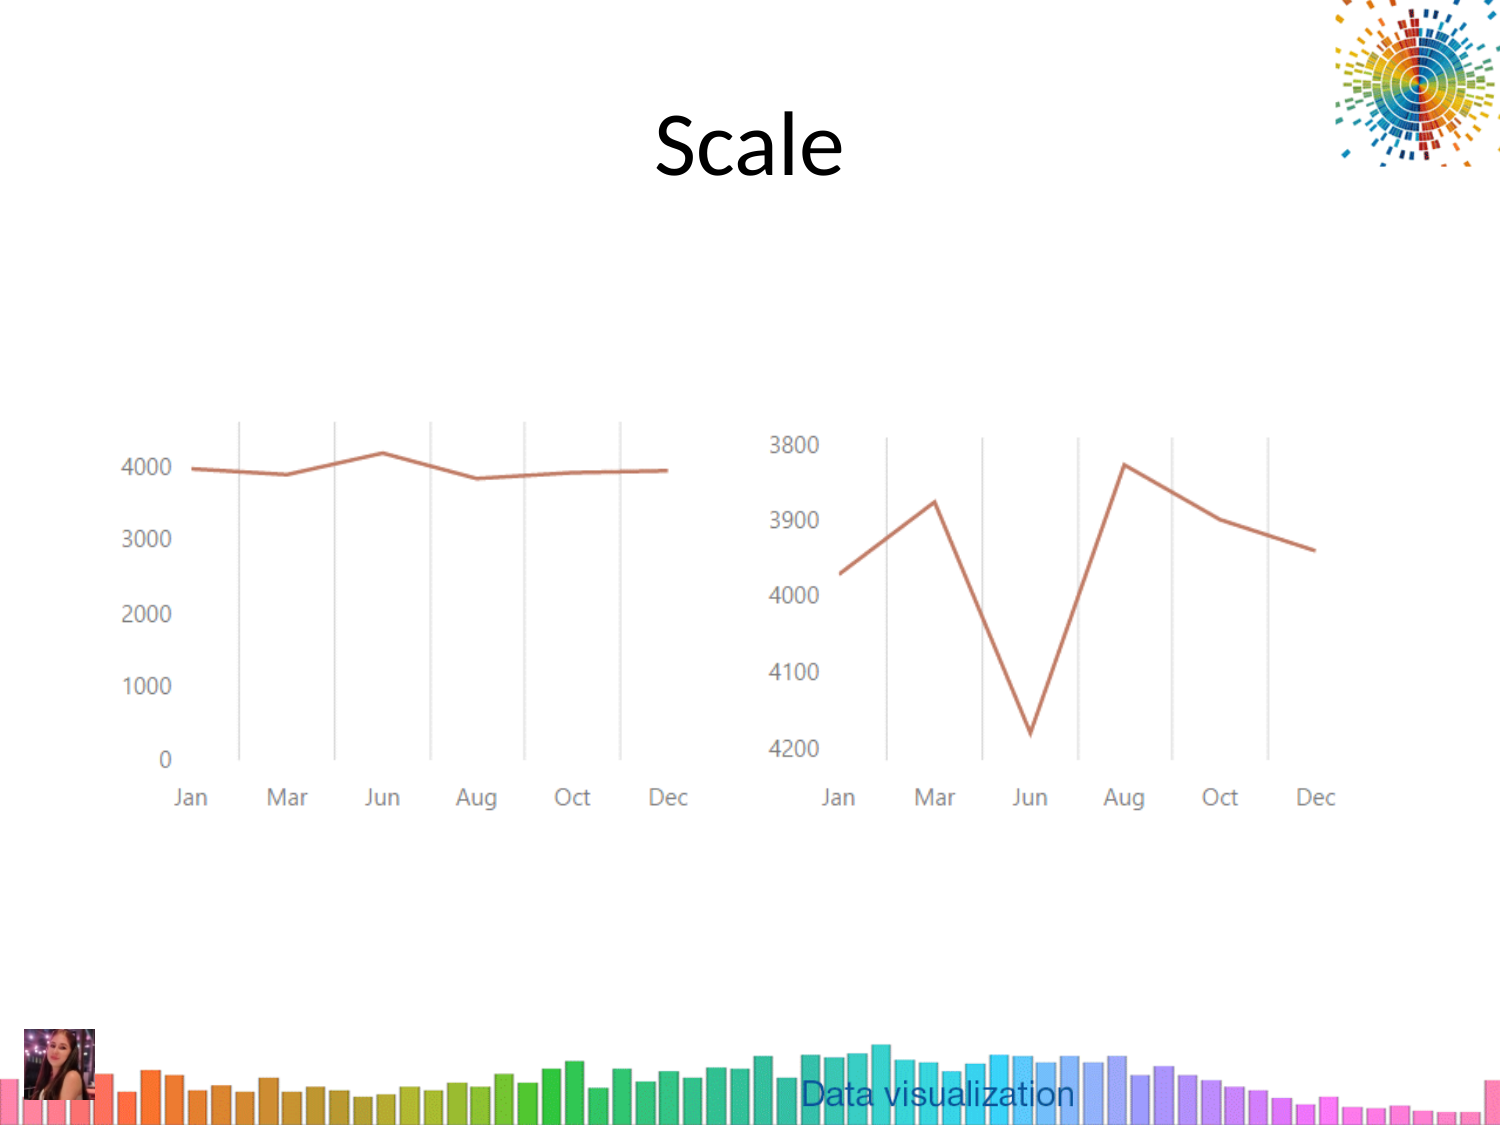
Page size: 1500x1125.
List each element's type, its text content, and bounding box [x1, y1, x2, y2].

picture [0, 0, 1500, 1125]
title Scale [75, 45, 1425, 233]
